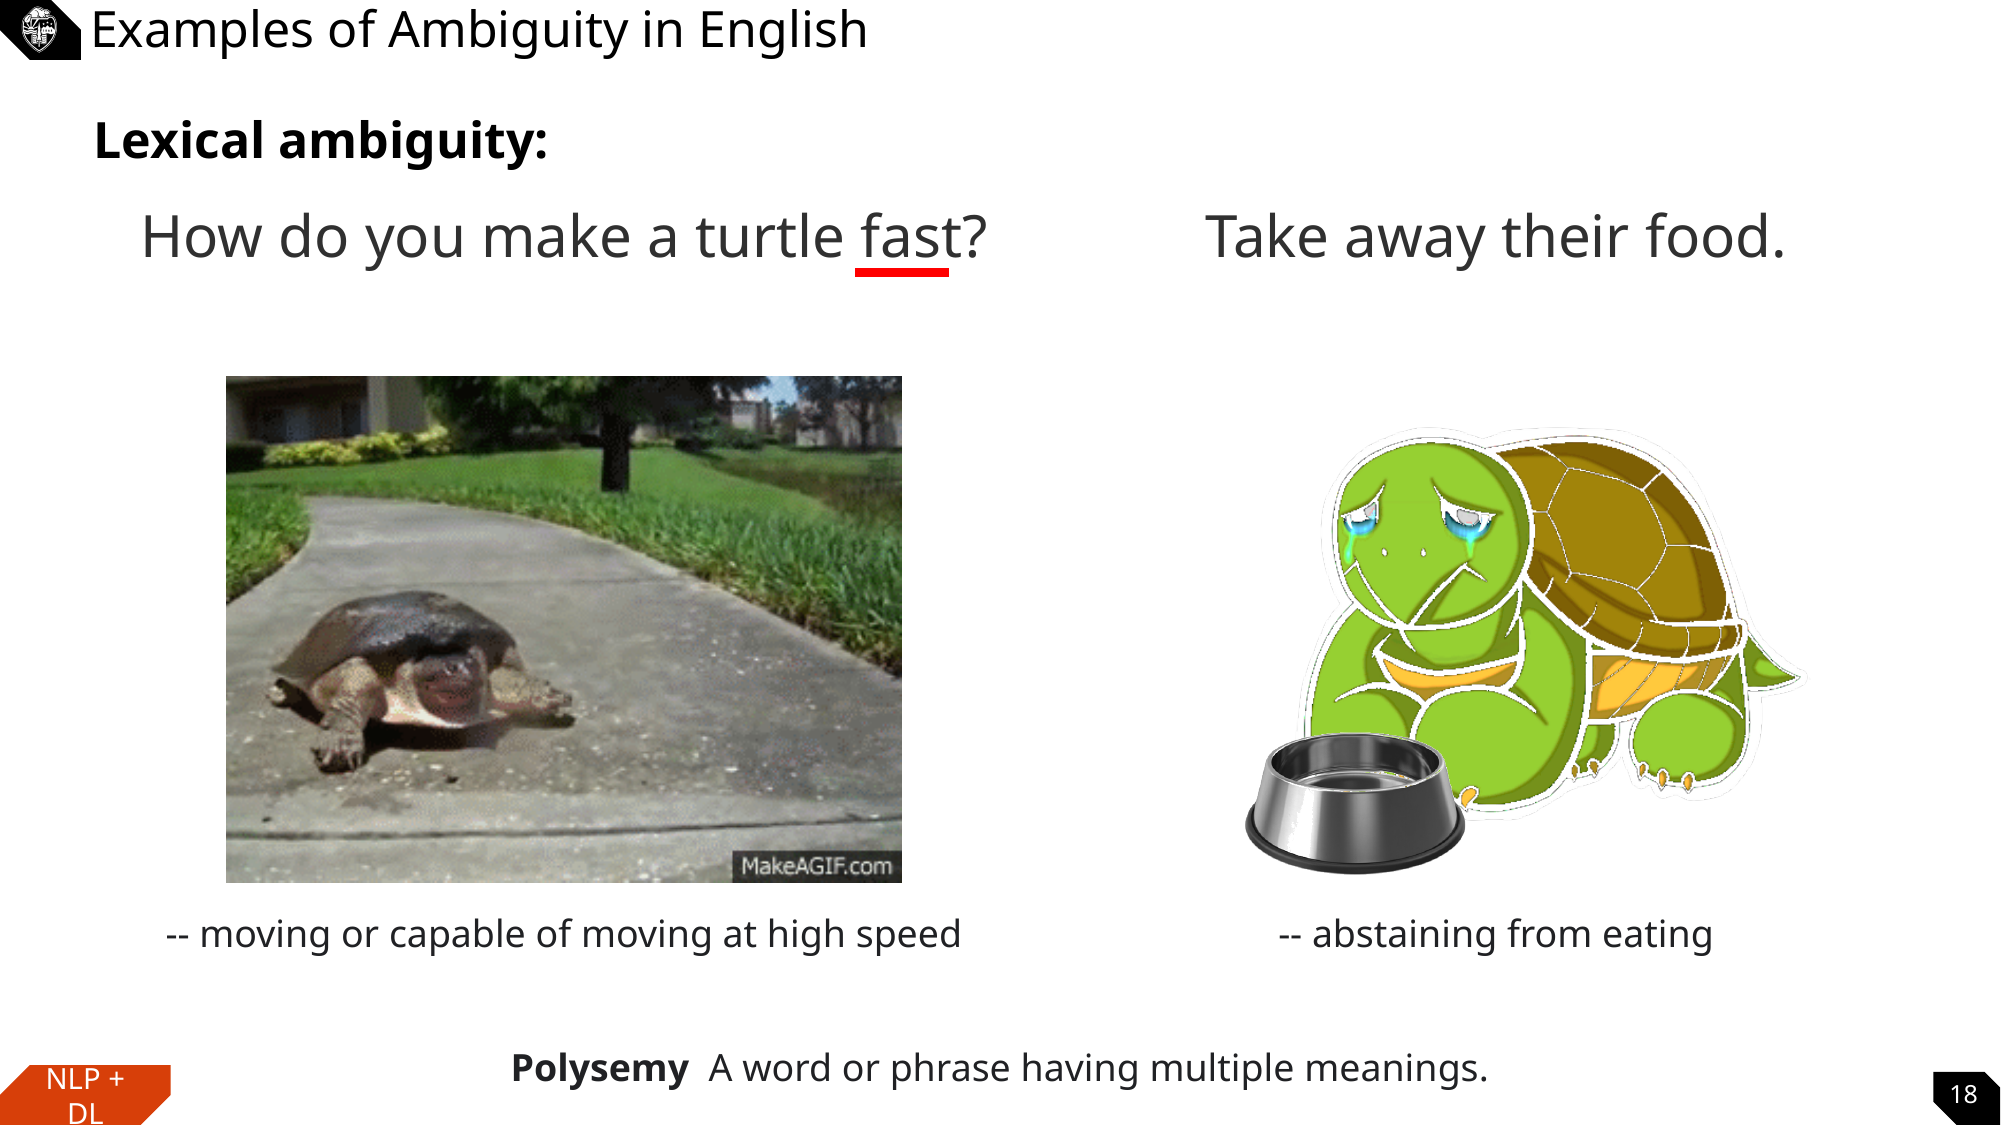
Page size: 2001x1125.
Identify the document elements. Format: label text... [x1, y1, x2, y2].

title Examples of Ambiguity in English [0, 1, 1699, 61]
text_box Lexical ambiguity: [78, 101, 1086, 177]
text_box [1178, 395, 1815, 964]
text_box How do you make a turtle fast? [60, 191, 992, 277]
picture [226, 376, 902, 883]
text_box -- moving or capable of moving at high speed [60, 902, 1068, 963]
slide_number 18 [1933, 1071, 1994, 1119]
text_box Polysemy A word or phrase having multiple meanings. [456, 1036, 1544, 1096]
text_box Take away their food. [992, 191, 2000, 277]
